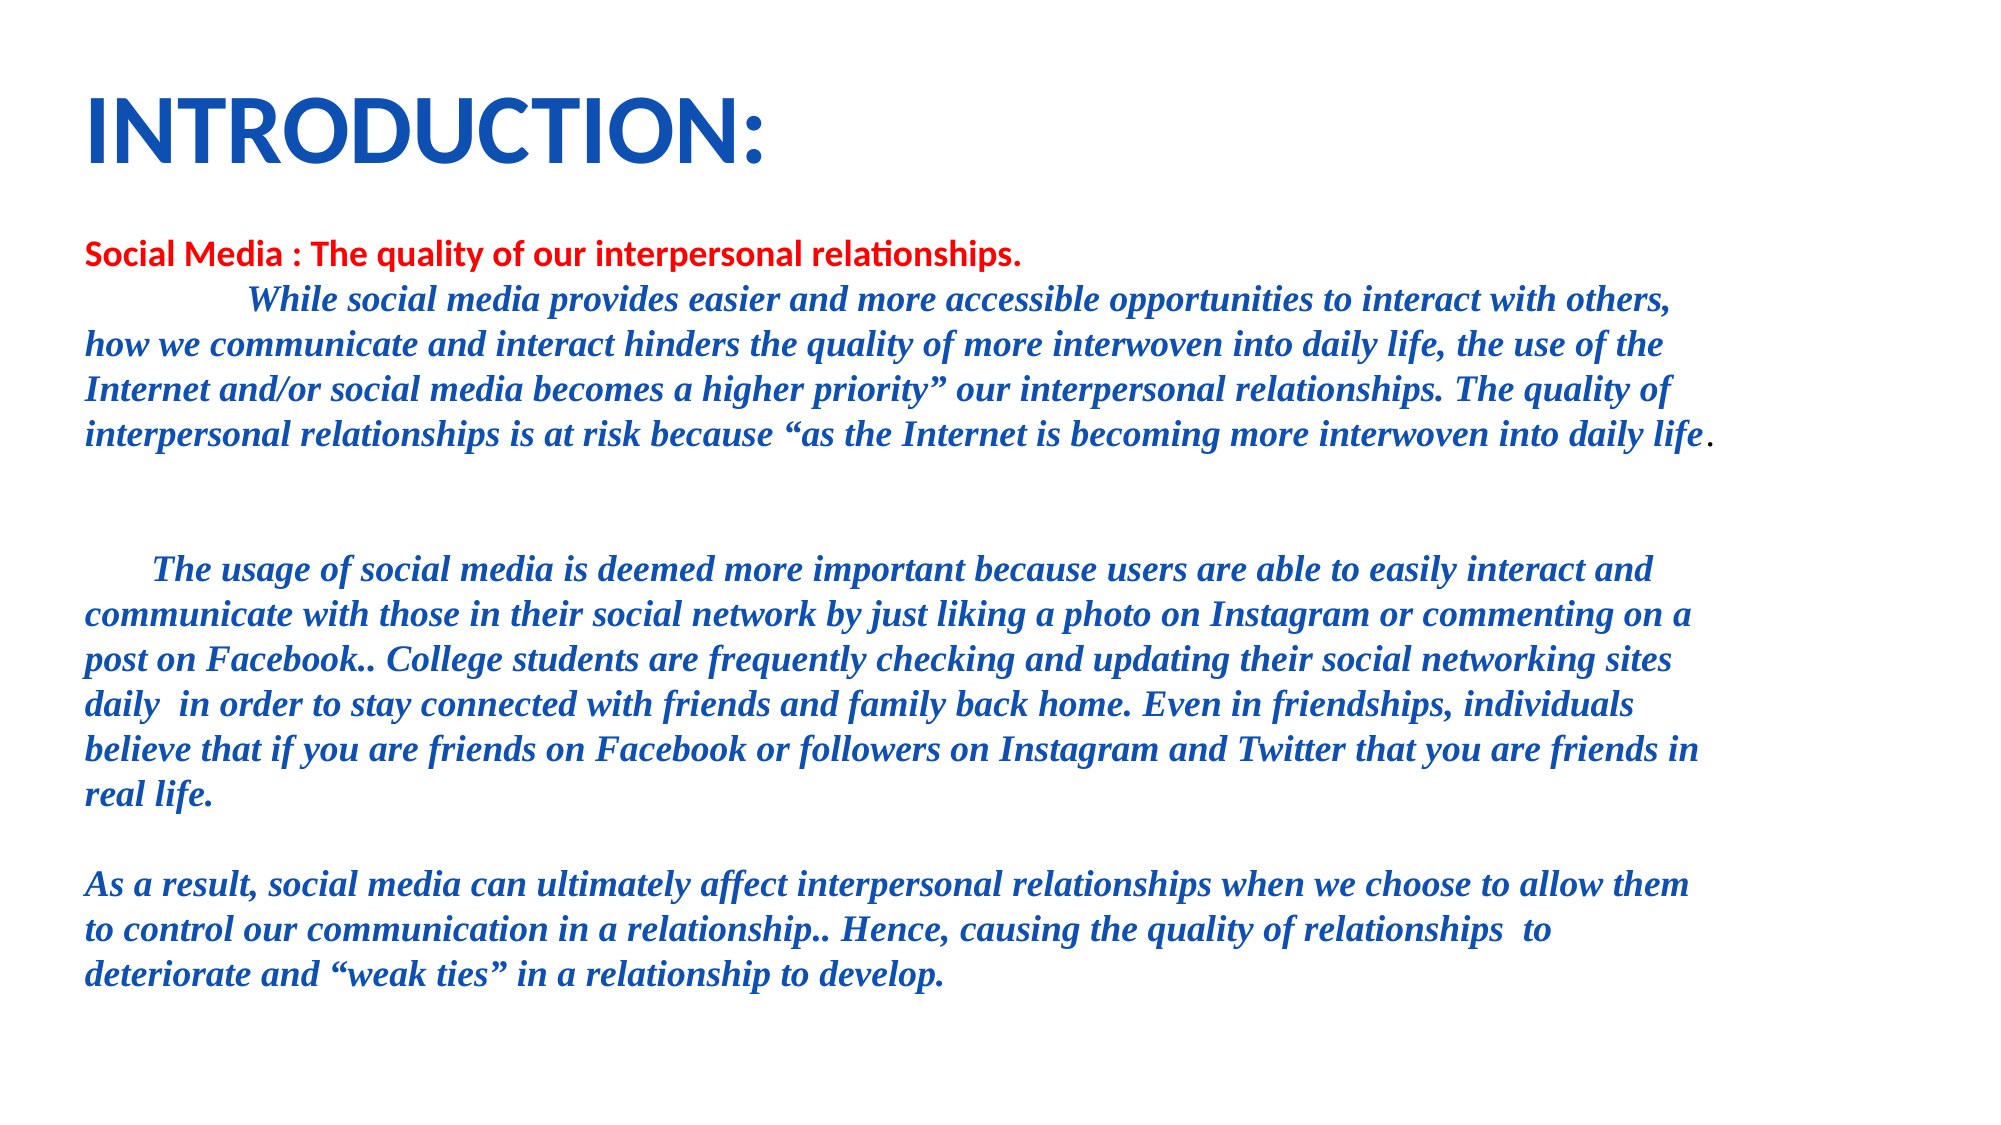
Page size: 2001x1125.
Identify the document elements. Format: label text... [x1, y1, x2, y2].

text_box INTRODUCTION: Social Media : The quality of our interpersonal relationships. While social media provides easier and more accessible opportunities to interact with others, how we communicate and interact hinders the quality of more interwoven into daily life, the use of the Internet and/or social media becomes a higher priority” our interpersonal relationships. The quality of interpersonal relationships is at risk because “as the Internet is becoming more interwoven into daily life. The usage of social media is deemed more important because users are able to easily interact and communicate with those in their social network by just liking a photo on Instagram or commenting on a post on Facebook.. College students are frequently checking and updating their social networking sites daily in order to stay connected with friends and family back home. Even in friendships, individuals believe that if you are friends on Facebook or followers on Instagram and Twitter that you are friends in real life. As a result, social media can ultimately affect interpersonal relationships when we choose to allow them to control our communication in a relationship.. Hence, causing the quality of relationships to deteriorate and “weak ties” in a relationship to develop. [70, 56, 1734, 1002]
